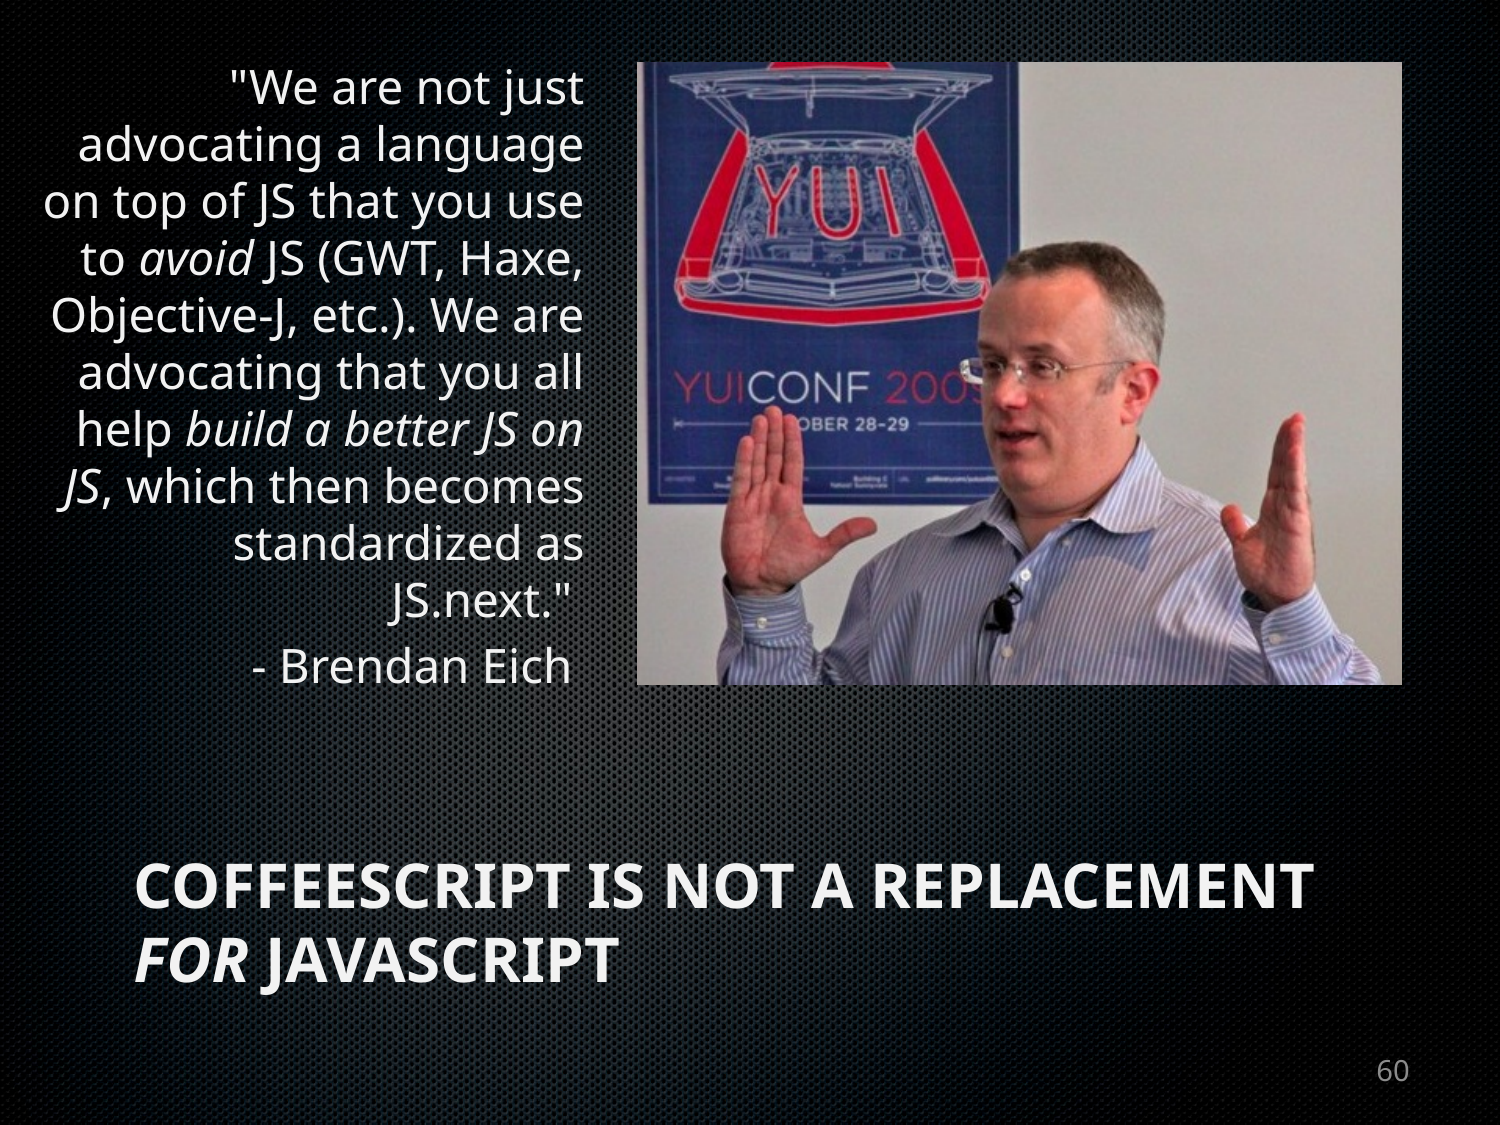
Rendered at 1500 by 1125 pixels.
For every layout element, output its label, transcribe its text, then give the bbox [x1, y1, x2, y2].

slide_number 60 [1074, 1042, 1425, 1103]
title CoffeeScript Is not a replacement for JavaScript [118, 839, 1394, 1063]
picture [0, 0, 1500, 1125]
list "We are not just advocating a language on top of JS that you use to avoid JS (GWT, Haxe, Objective-J, etc.). We are advocating that you all help build a better JS on JS, which then becomes standardized as JS.next." - Brendan Eich [24, 37, 600, 713]
